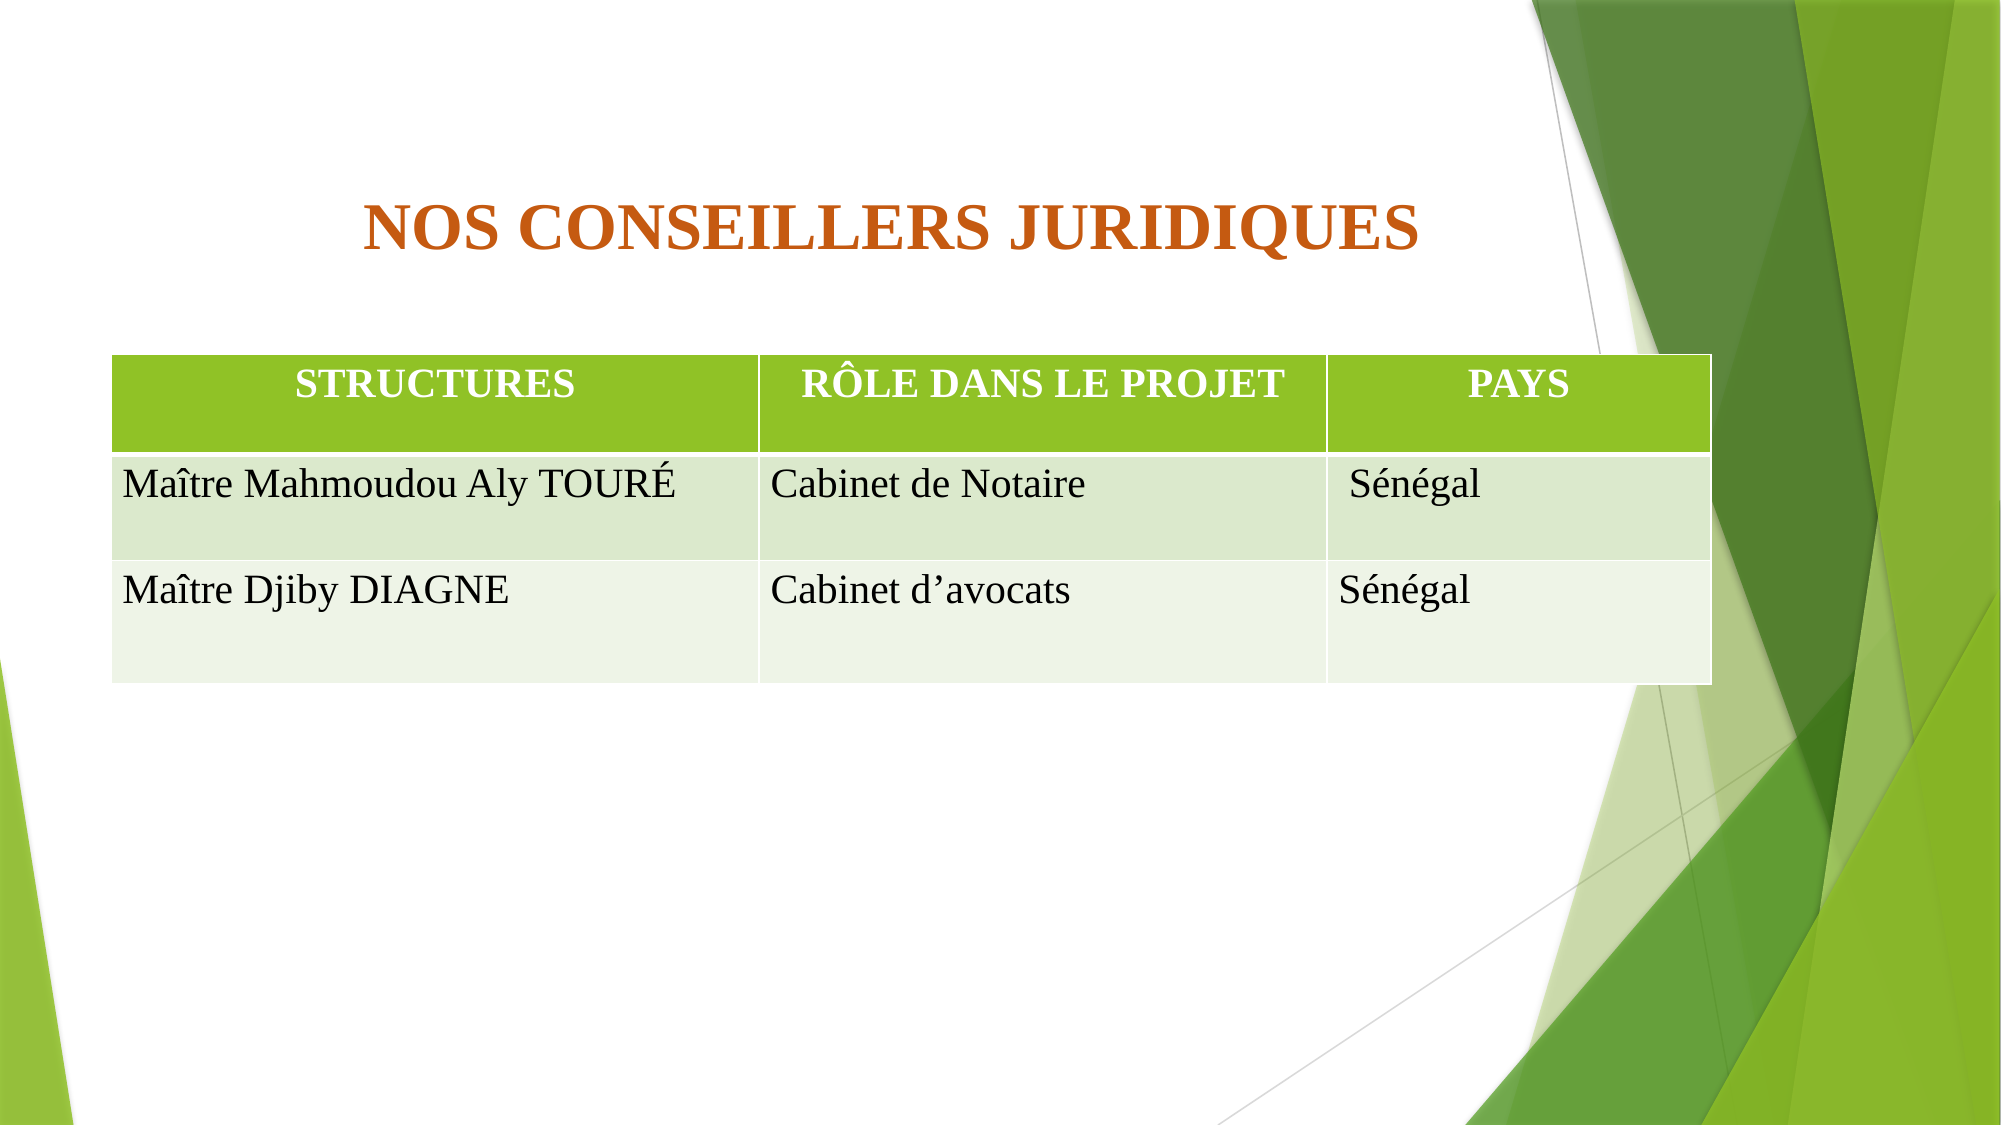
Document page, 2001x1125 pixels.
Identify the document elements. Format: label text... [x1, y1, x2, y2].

table_cell Maître Djiby DIAGNE [112, 561, 758, 683]
table_header RÔLE DANS LE PROJET [760, 355, 1326, 452]
table_cell Cabinet d’avocats [760, 561, 1326, 683]
title NOS CONSEILLERS JURIDIQUES [111, 180, 1673, 277]
table_cell Maître Mahmoudou Aly TOURÉ [112, 457, 758, 560]
table_cell Sénégal [1328, 457, 1710, 560]
table_cell Sénégal [1328, 561, 1710, 683]
table_header STRUCTURES [112, 355, 758, 452]
table_cell Cabinet de Notaire [760, 457, 1326, 560]
table_header PAYS [1328, 355, 1710, 452]
